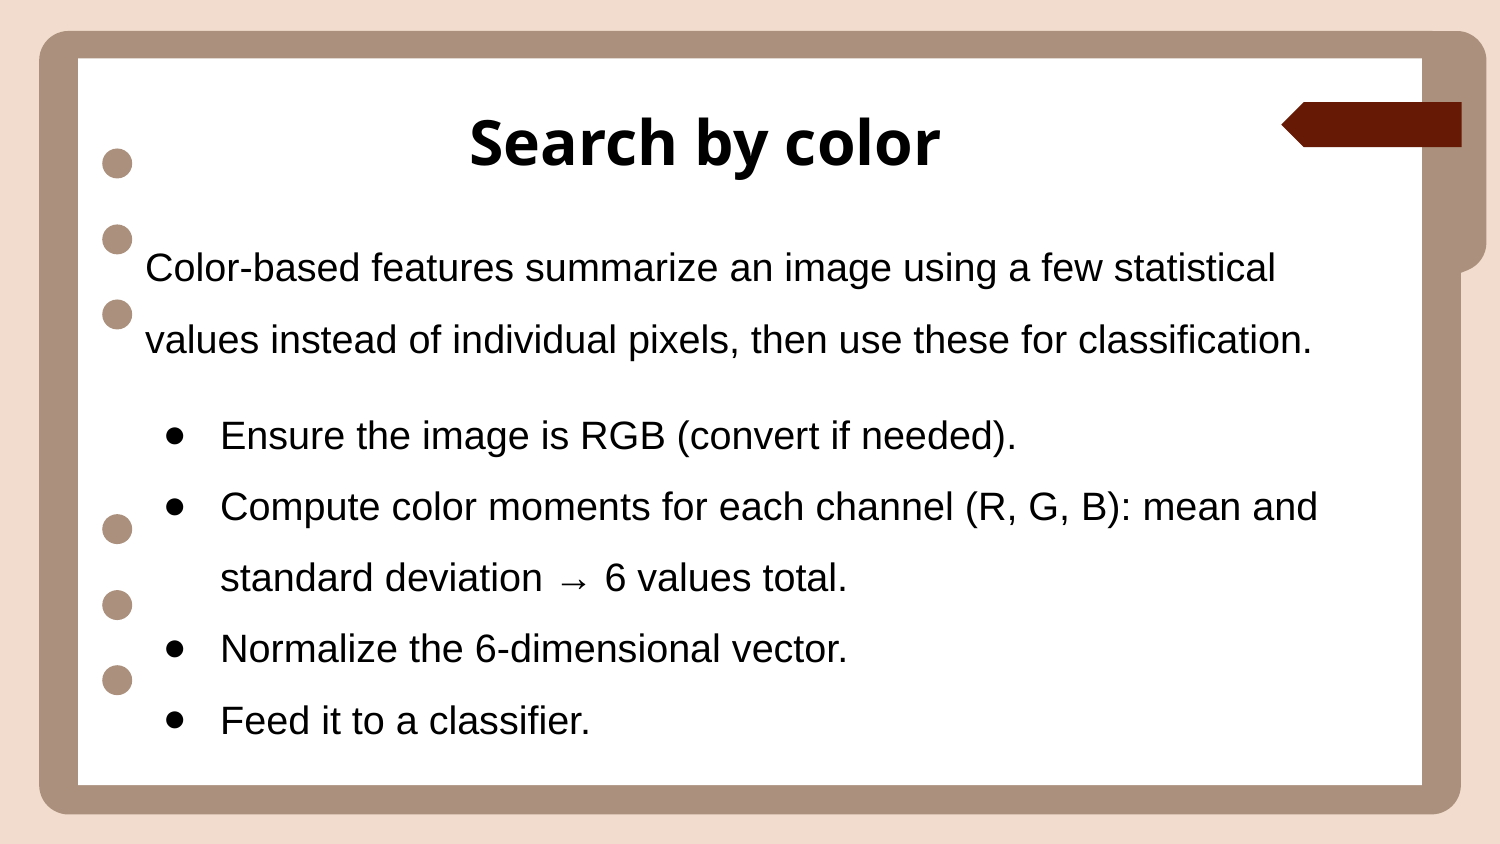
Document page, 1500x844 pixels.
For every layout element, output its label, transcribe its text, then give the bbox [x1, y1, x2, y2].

text_box Search by color [173, 88, 1238, 194]
text_box [1281, 102, 1462, 148]
text_box Color-based features summarize an image using a few statistical values instead of individual pixels, then use these for classification. Ensure the image is RGB (convert if needed). Compute color moments for each channel (R, G, B): mean and standard deviation → 6 values total. Normalize the 6-dimensional vector. Feed it to a classifier. [130, 203, 1370, 844]
